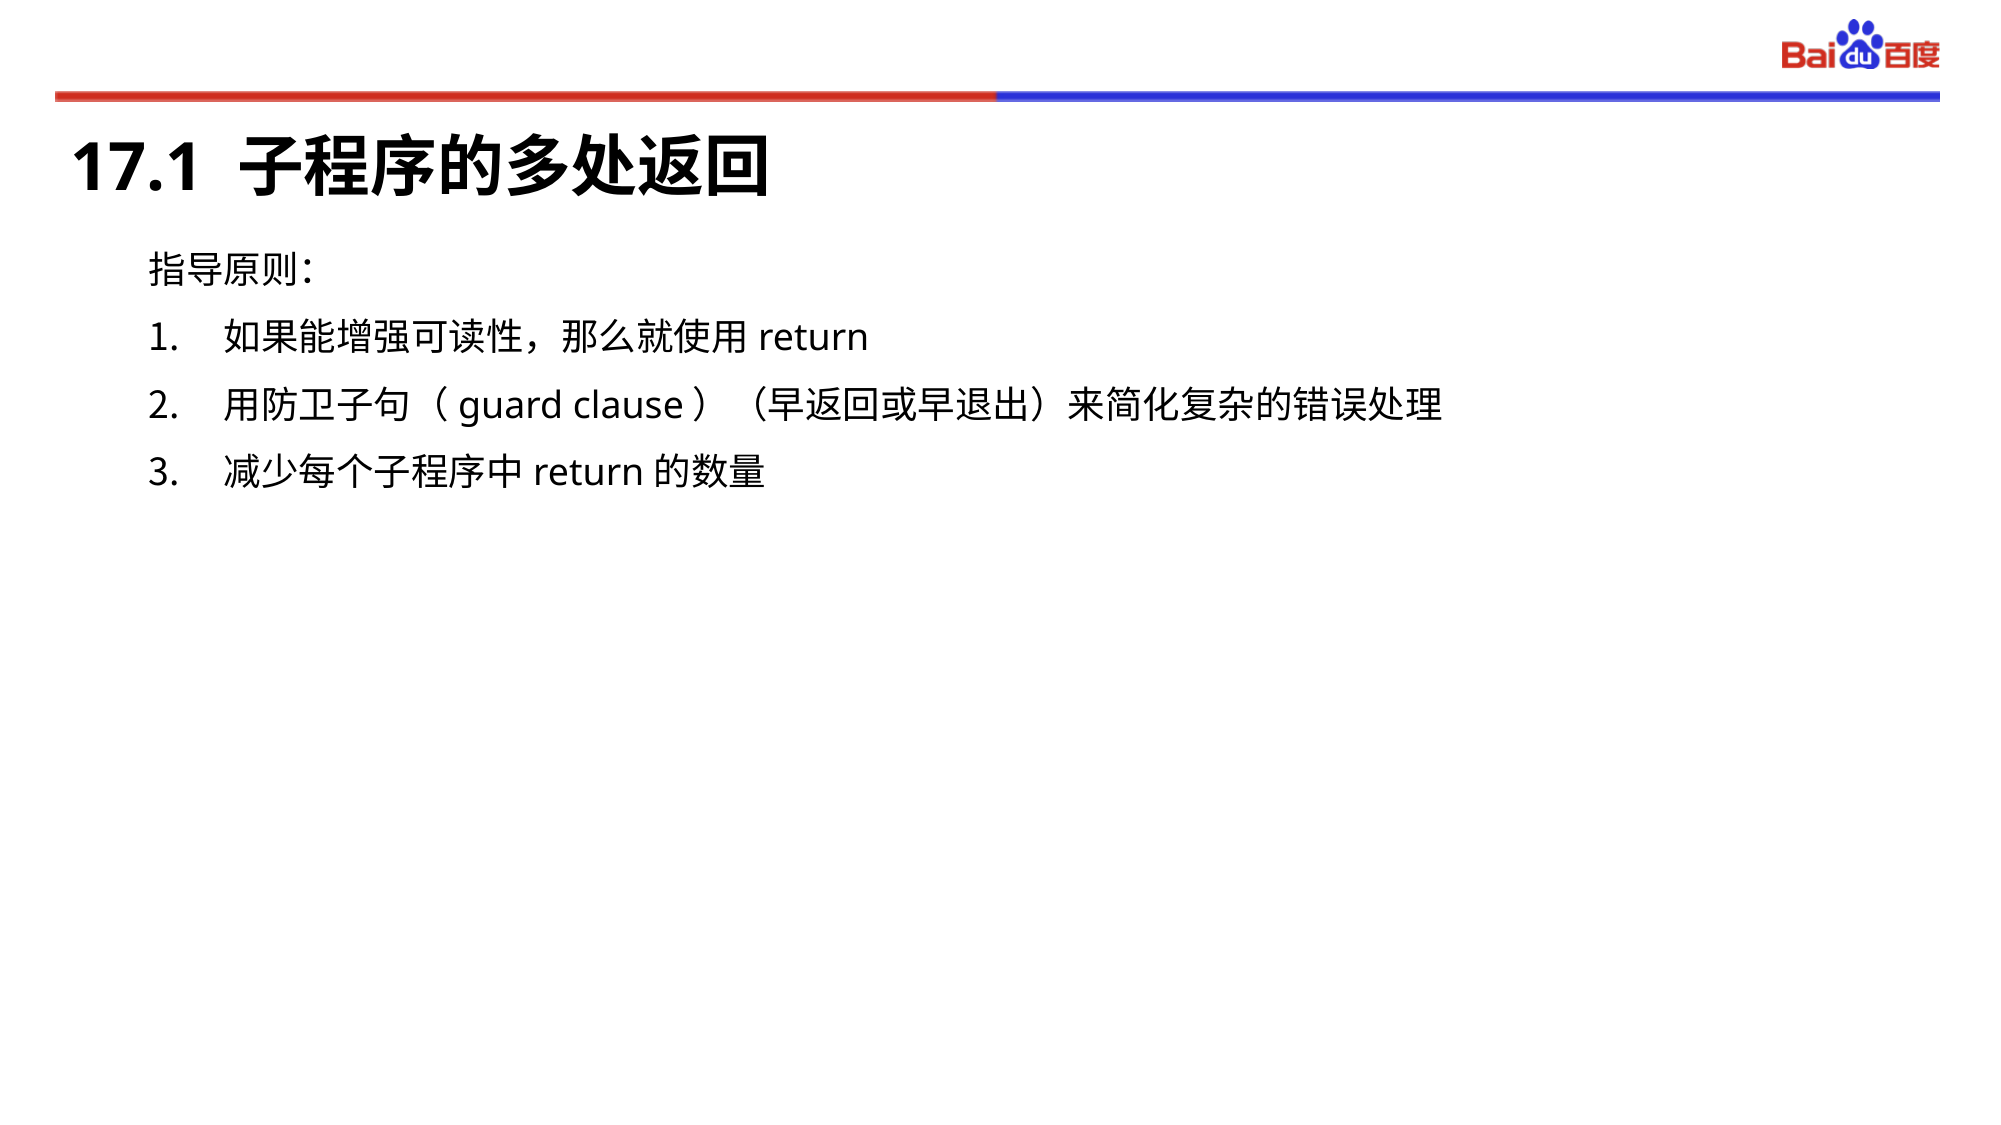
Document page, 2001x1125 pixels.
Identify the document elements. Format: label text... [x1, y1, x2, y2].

text_box 指导原则： 如果能增强可读性，那么就使用return 用防卫子句（guard clause）（早返回或早退出）来简化复杂的错误处理 减少每个子程序中return的数量 [59, 215, 1781, 501]
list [55, 91, 1940, 102]
title 17.1 子程序的多处返回 [55, 124, 1781, 214]
picture [1782, 19, 1940, 69]
